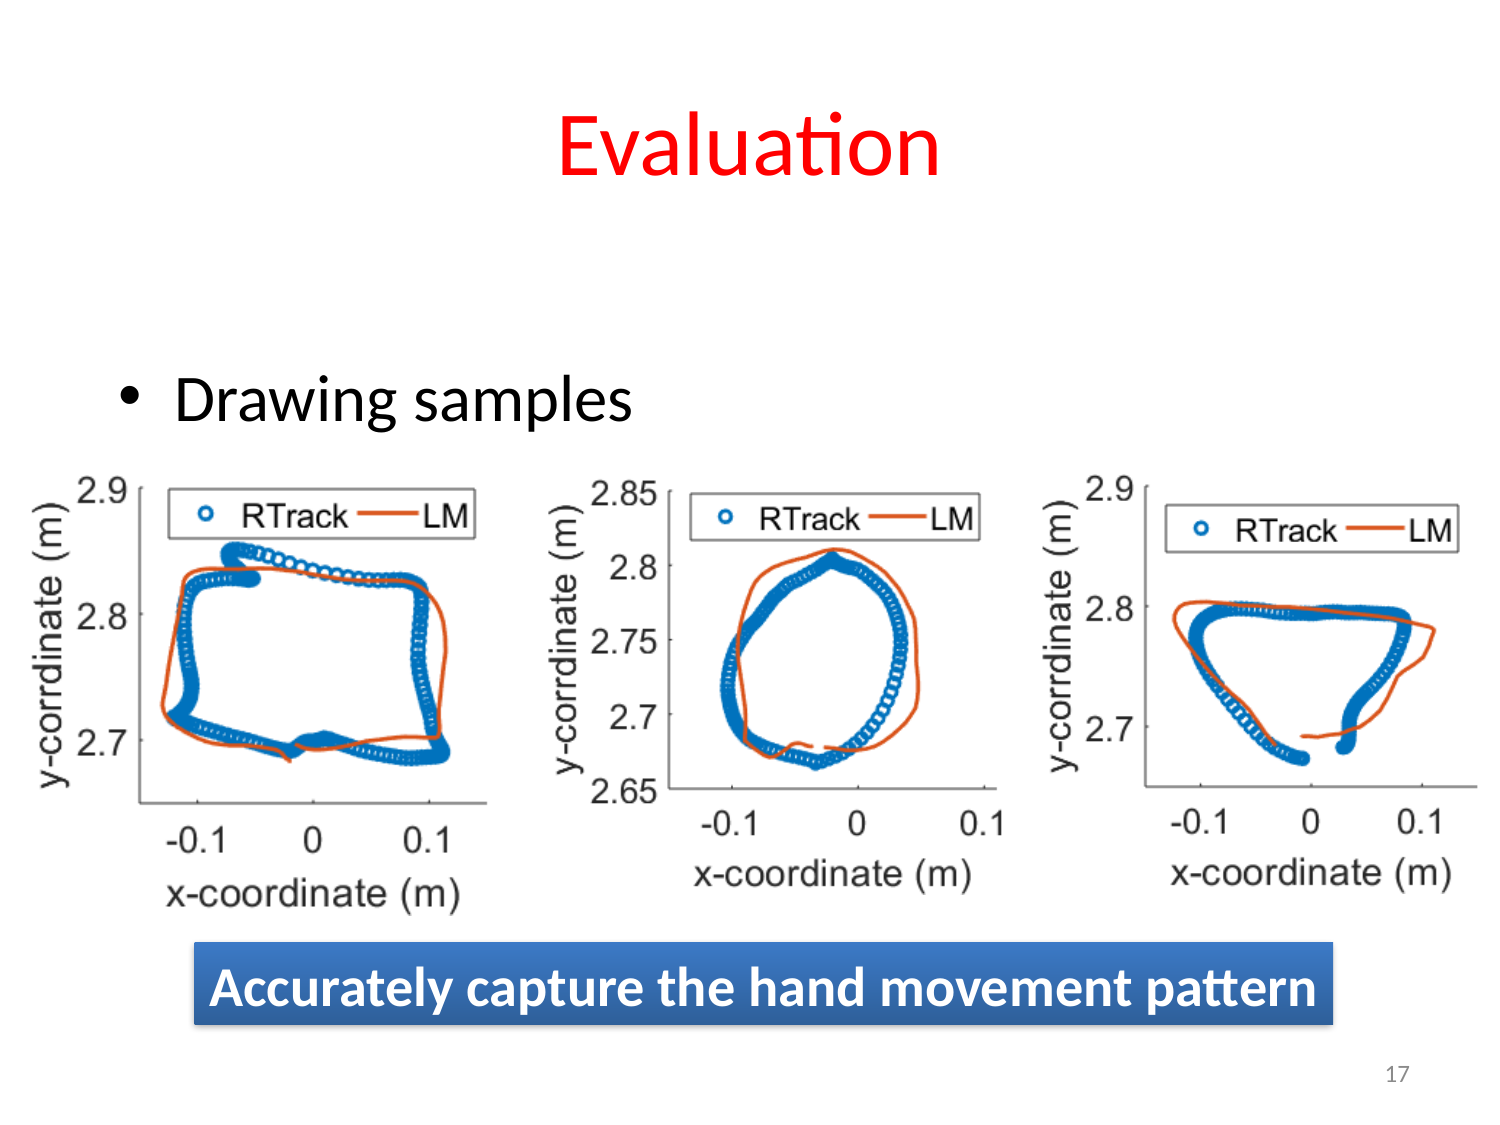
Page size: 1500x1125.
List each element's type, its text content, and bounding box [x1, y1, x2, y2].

picture [0, 454, 1500, 916]
list Drawing samples [103, 347, 1397, 457]
slide_number 17 [1074, 1042, 1425, 1103]
title Evaluation [75, 45, 1425, 233]
text_box Accurately capture the hand movement pattern [194, 942, 1334, 1025]
